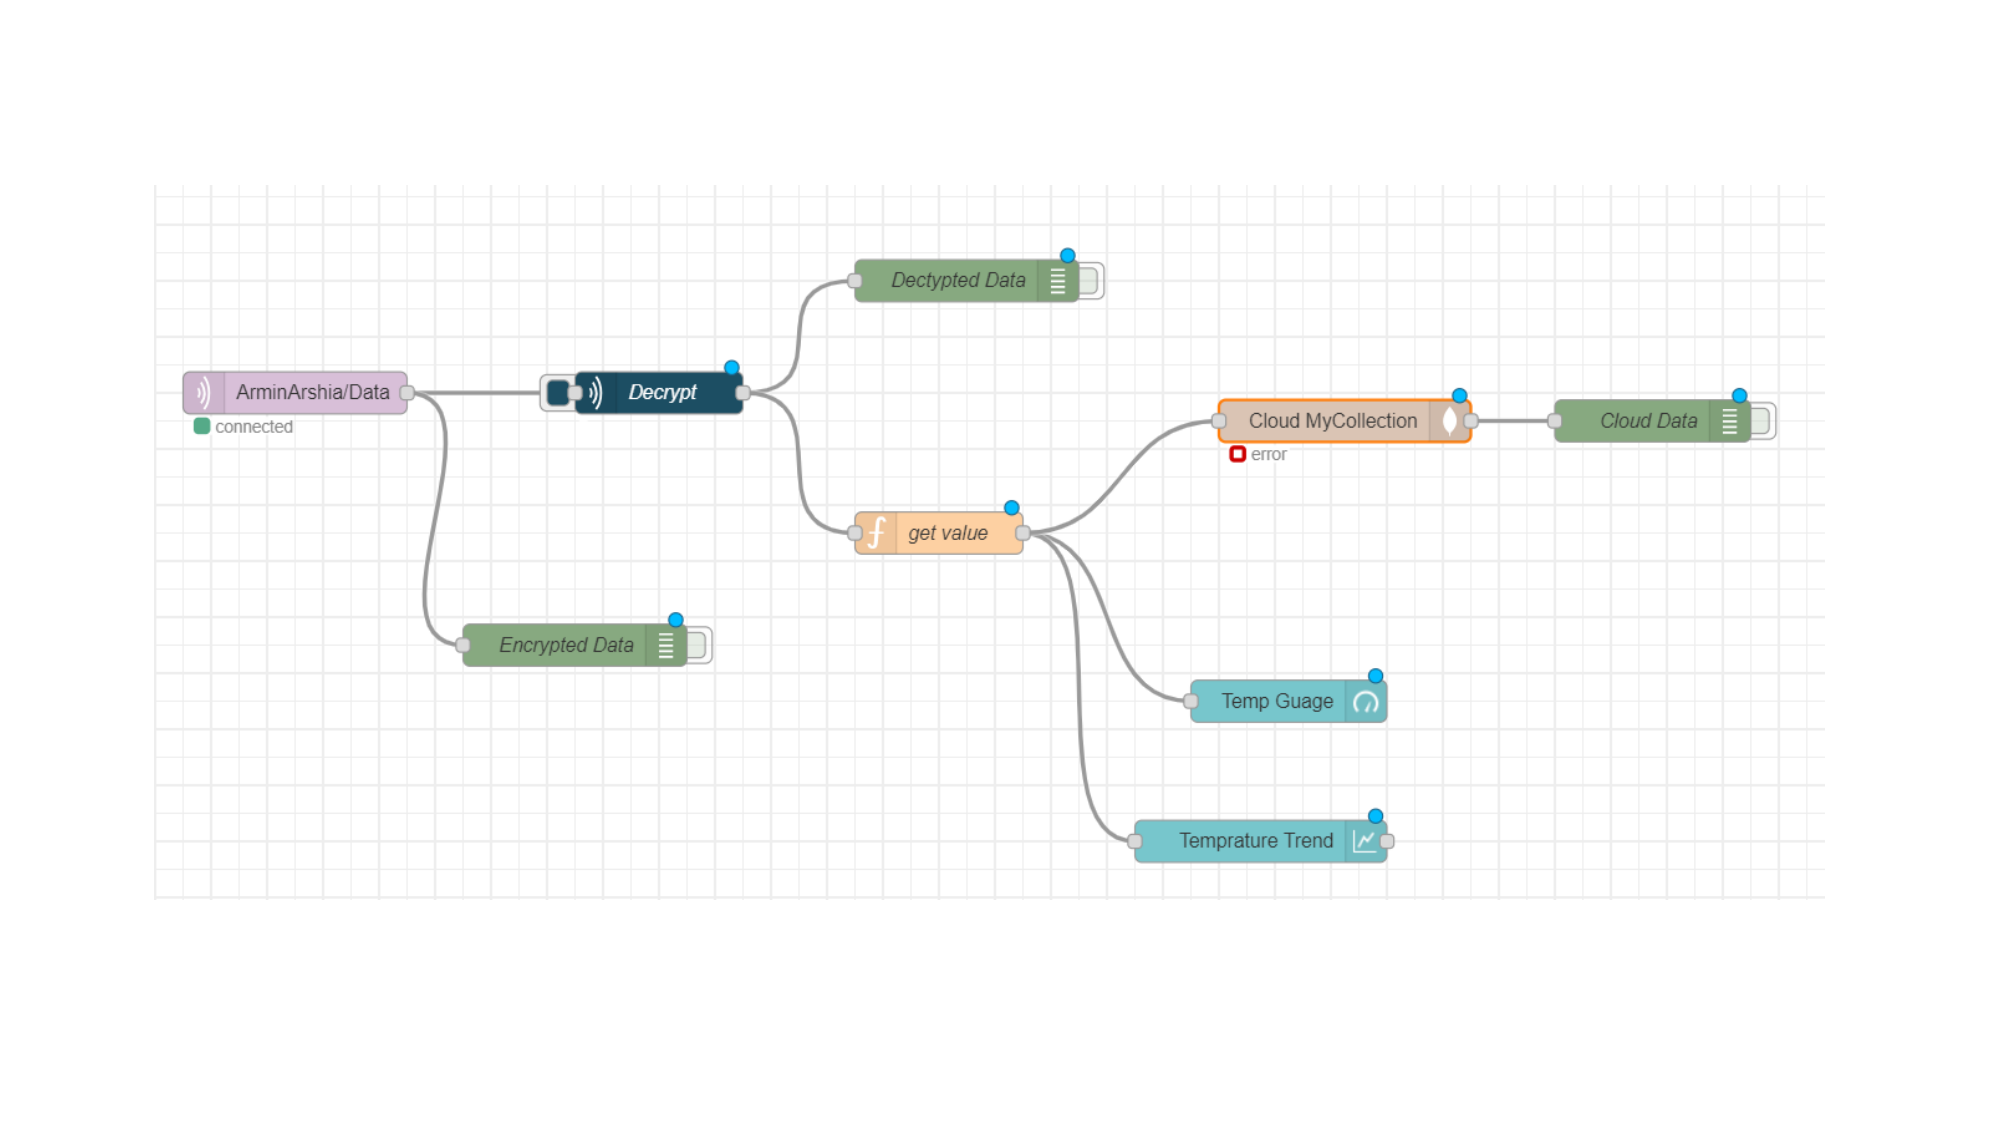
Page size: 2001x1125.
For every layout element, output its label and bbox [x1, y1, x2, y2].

list [154, 185, 1825, 900]
